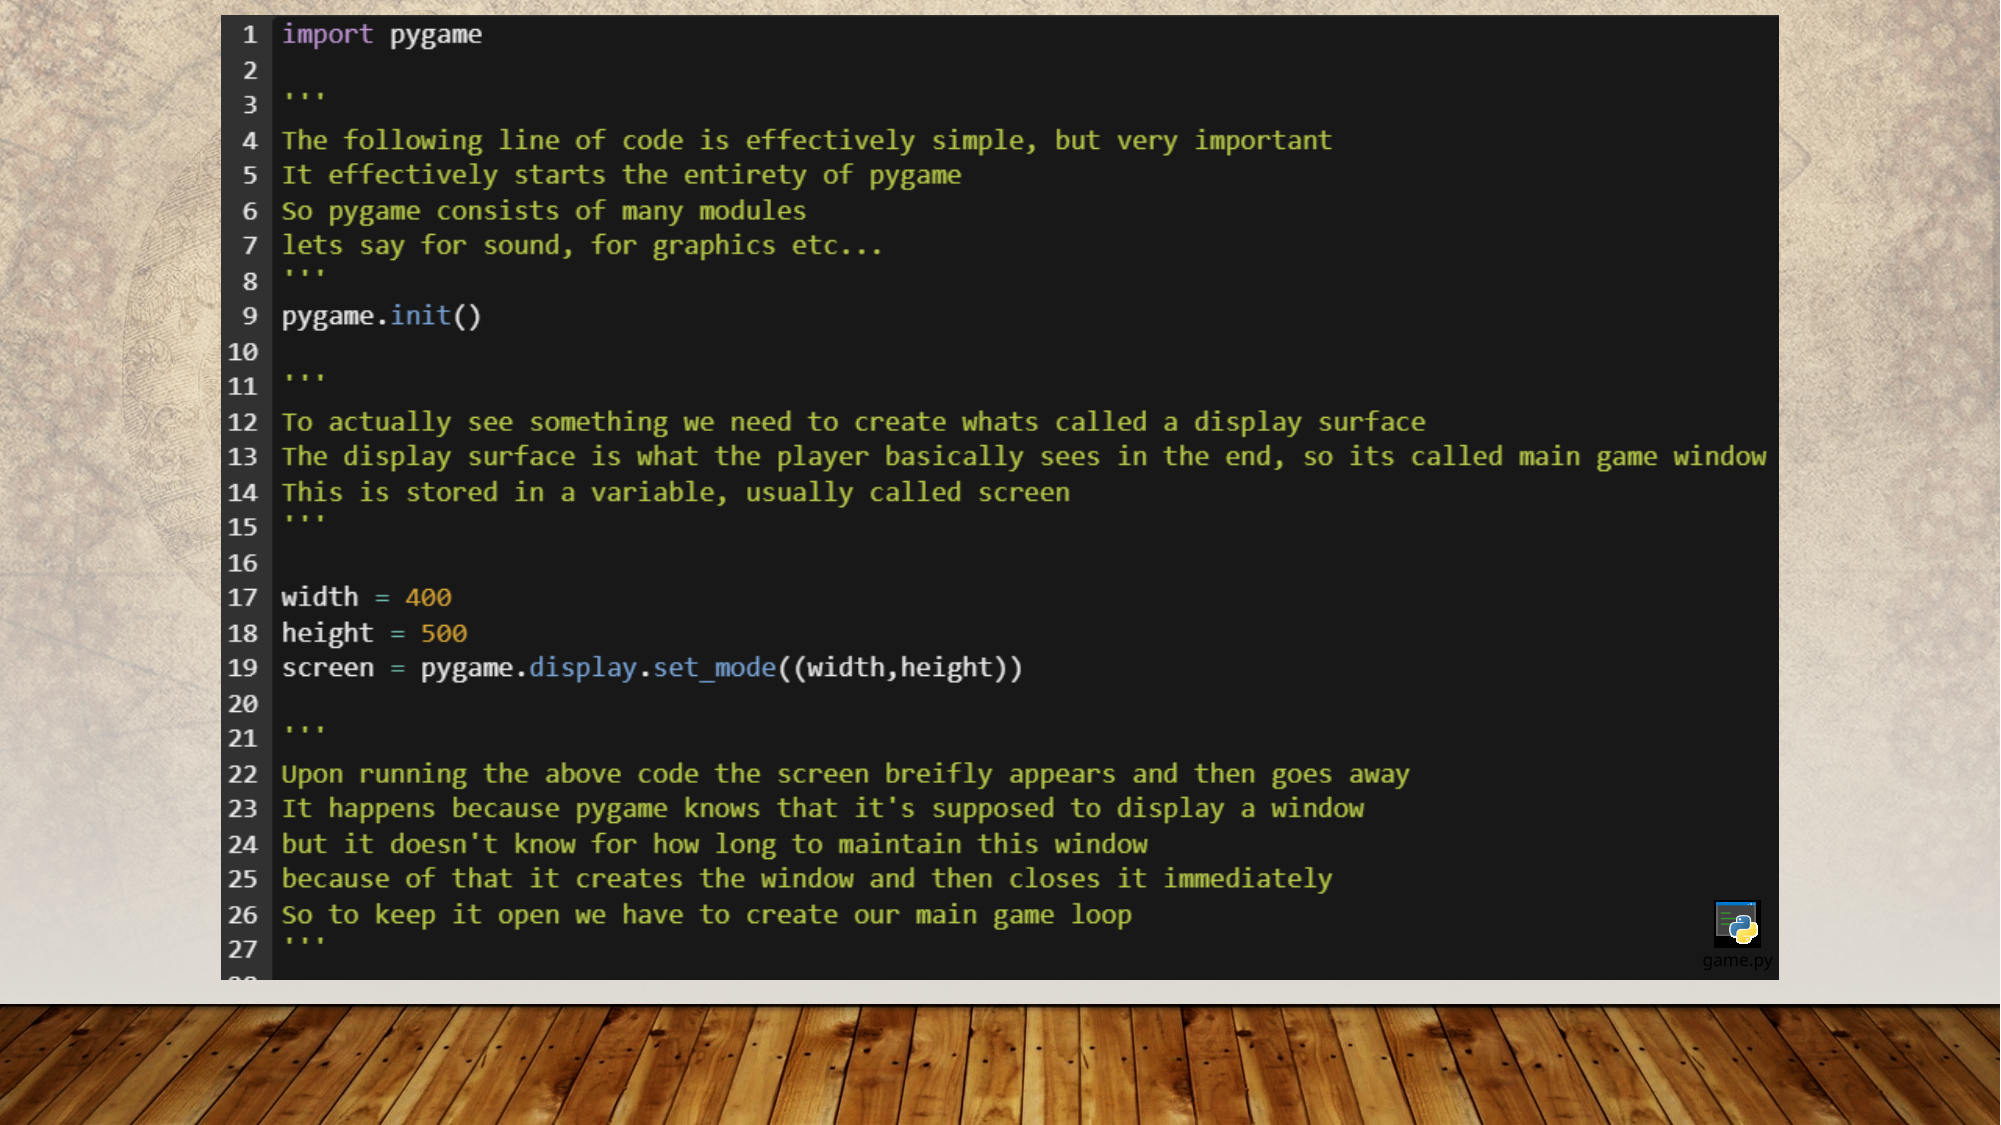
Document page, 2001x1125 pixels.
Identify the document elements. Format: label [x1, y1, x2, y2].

picture [0, 1004, 2000, 1125]
text_box [1696, 900, 1780, 980]
picture [220, 15, 1780, 981]
